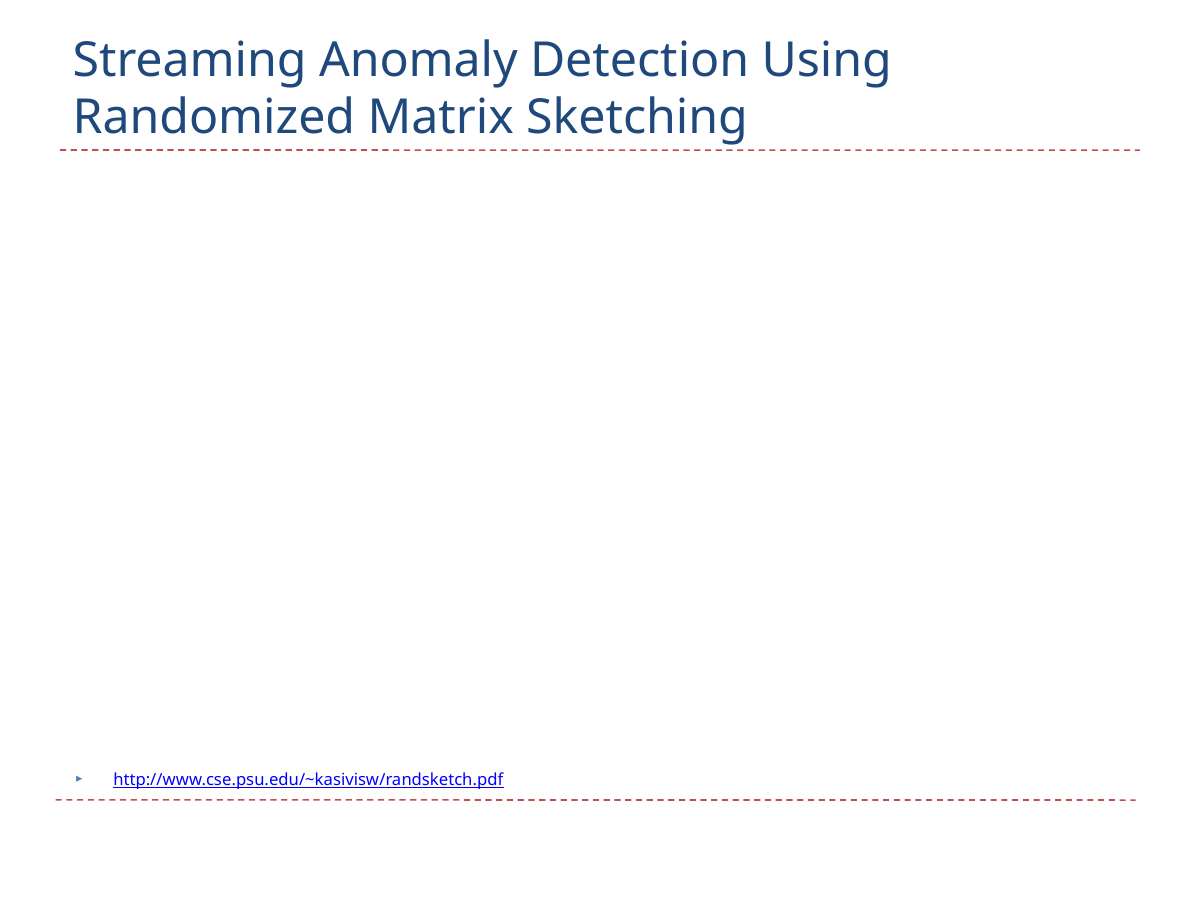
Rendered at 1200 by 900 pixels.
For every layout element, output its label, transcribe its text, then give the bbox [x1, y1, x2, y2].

title Streaming Anomaly Detection Using Randomized Matrix Sketching [60, 20, 1140, 150]
list http://www.cse.psu.edu/~kasivisw/randsketch.pdf [62, 762, 1138, 888]
